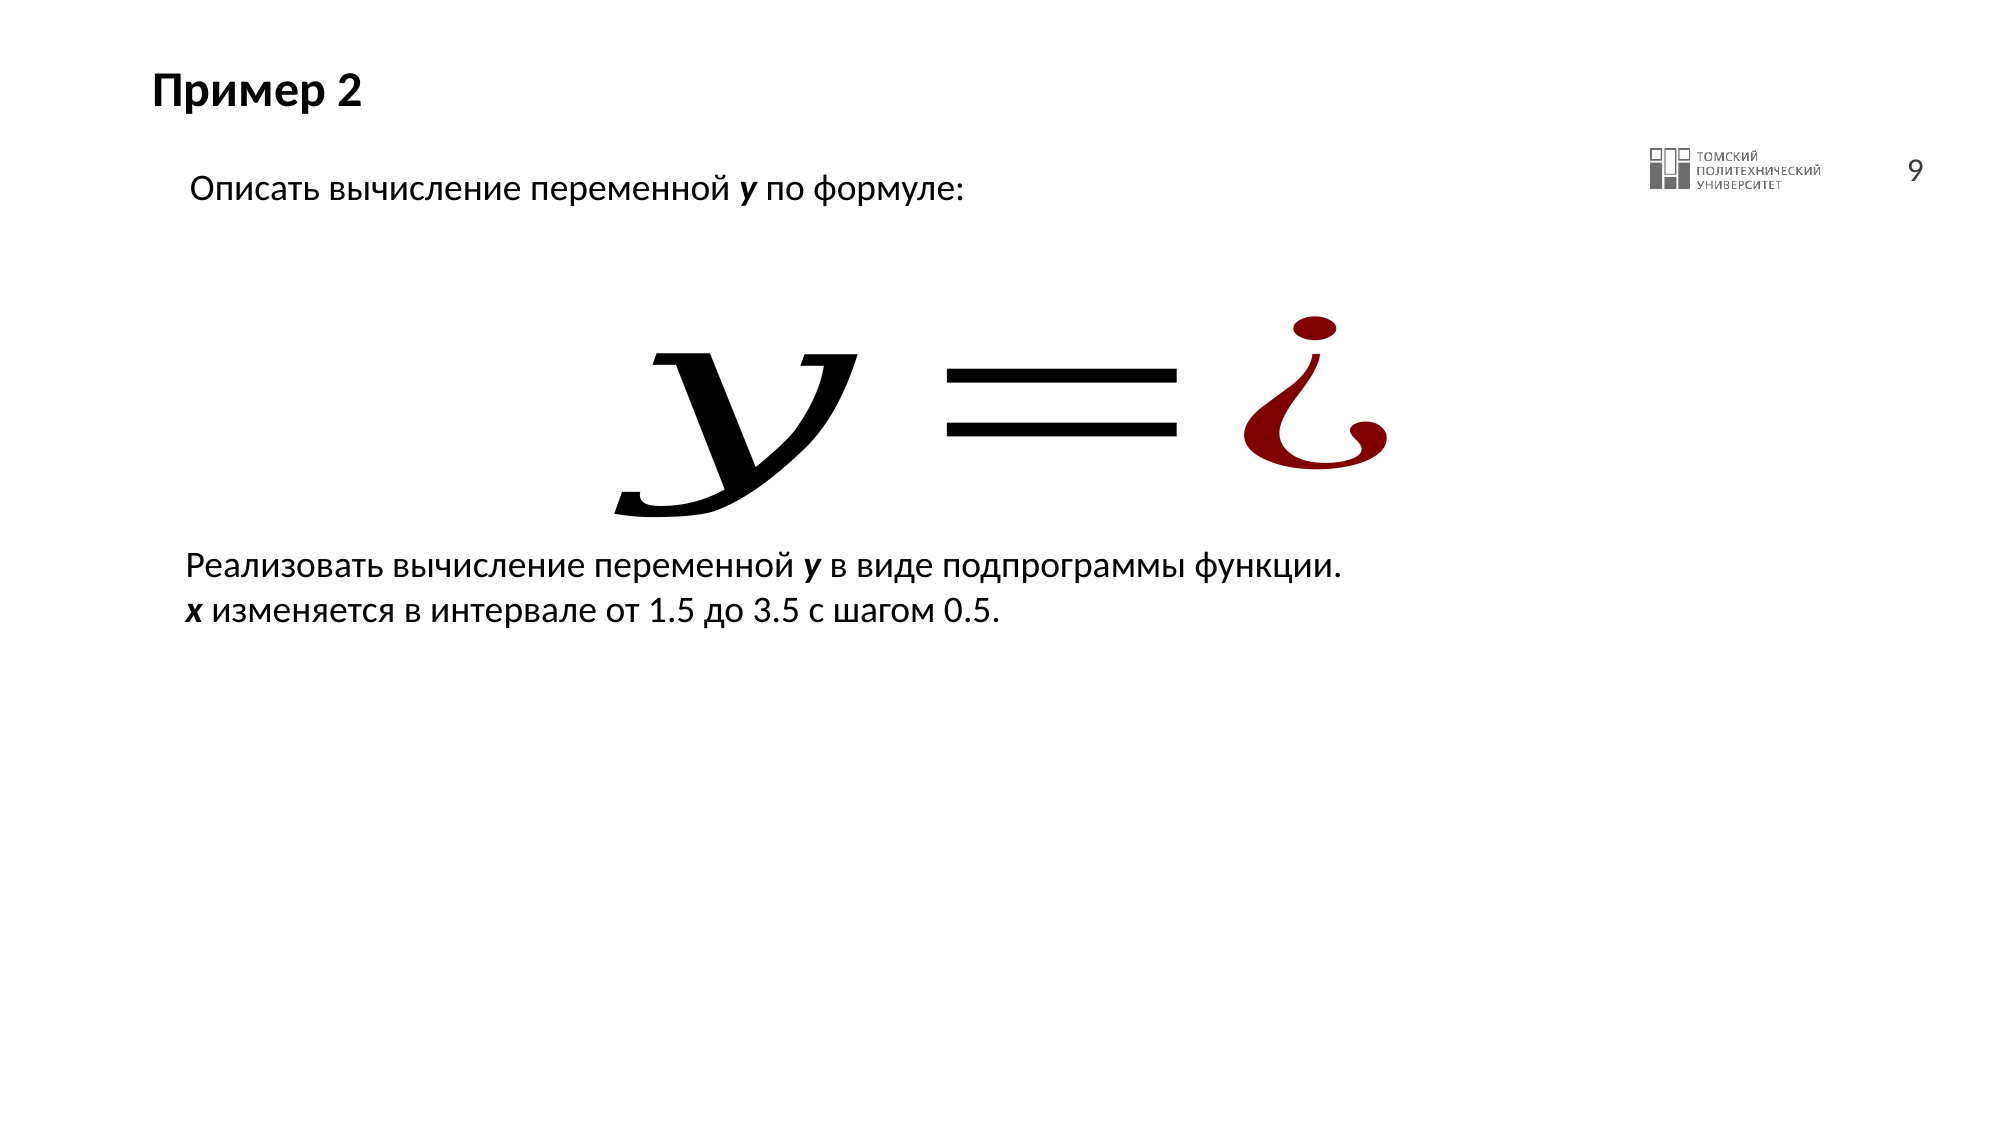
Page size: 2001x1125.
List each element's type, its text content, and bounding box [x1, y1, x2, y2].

text_box Реализовать вычисление переменной y в виде подпрограммы функции. x изменяется в интервале от 1.5 до 3.5 с шагом 0.5. [170, 532, 1611, 637]
picture [1650, 148, 1820, 189]
text_box Описать вычисление переменной y по формуле: [175, 155, 981, 216]
title Пример 2 [137, 24, 1755, 156]
